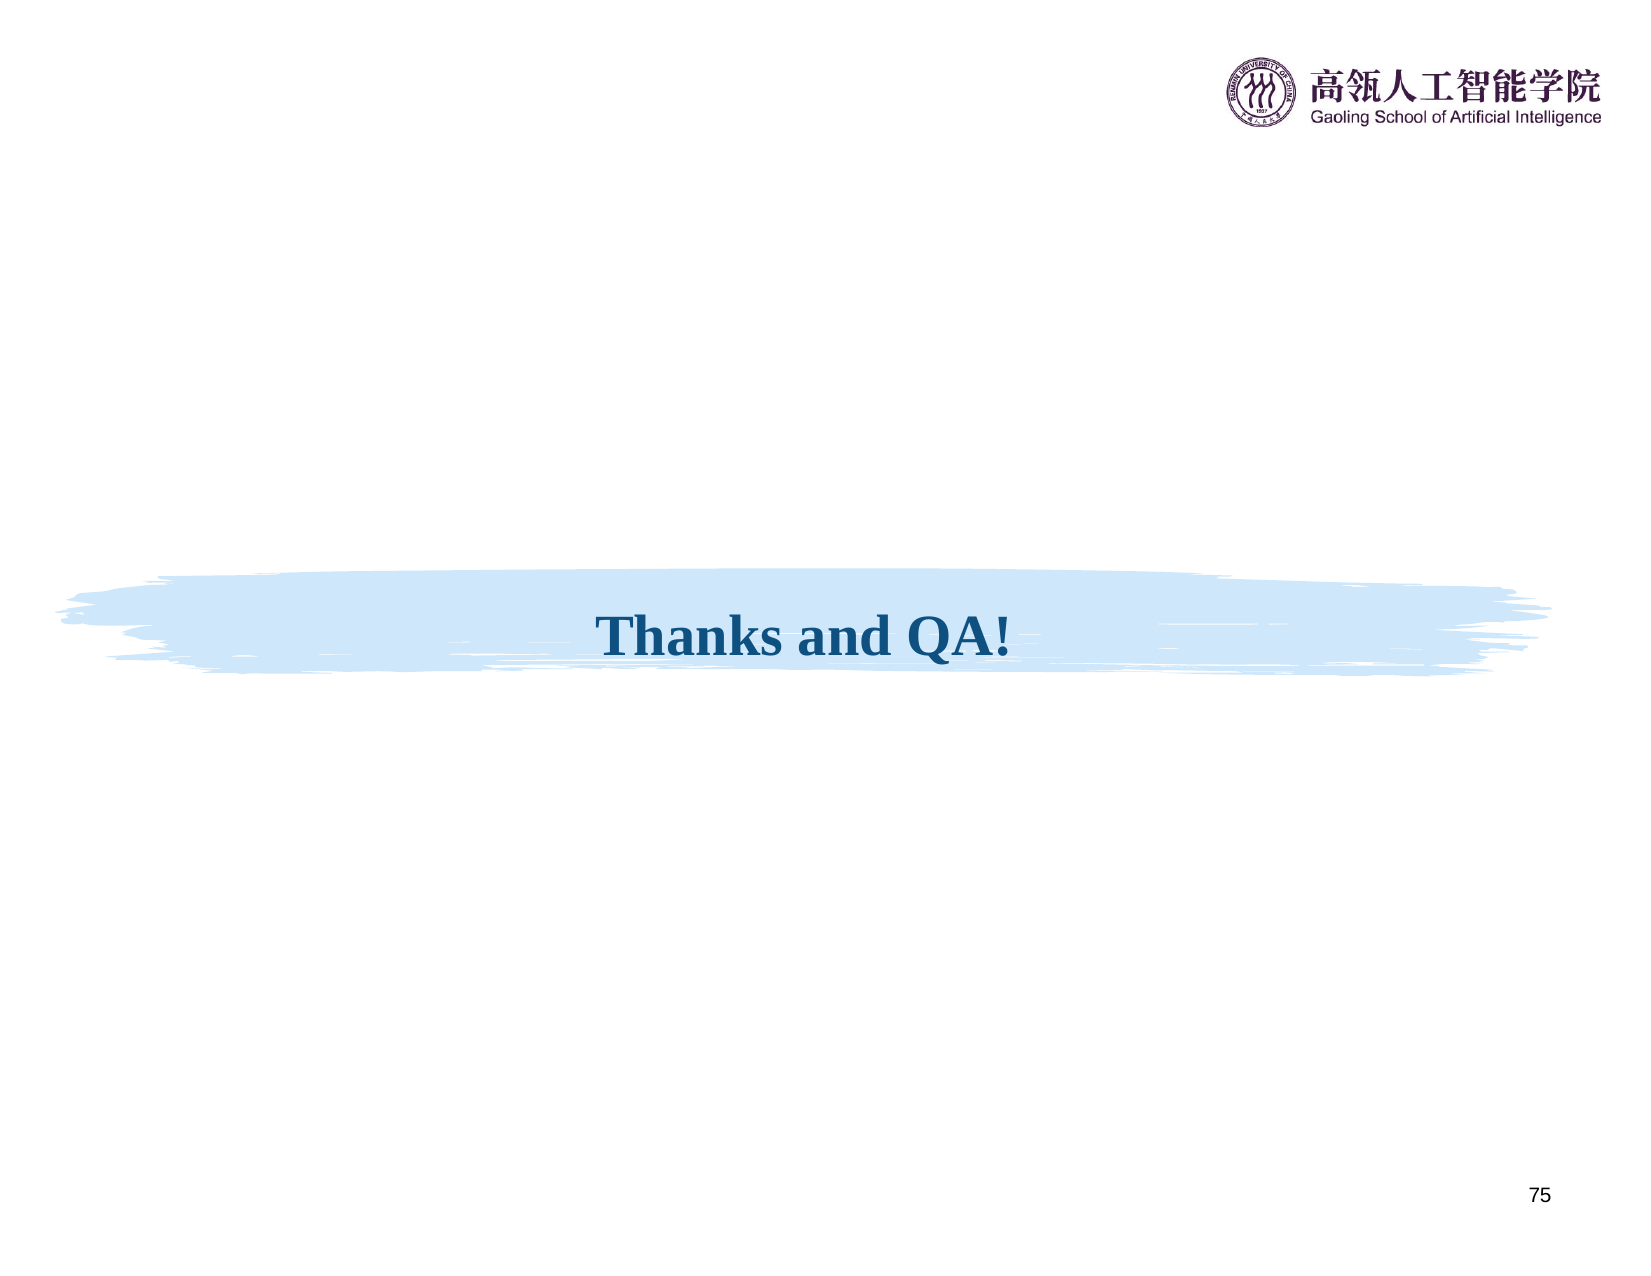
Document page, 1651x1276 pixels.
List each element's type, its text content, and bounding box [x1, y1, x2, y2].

picture [1226, 57, 1601, 127]
text_box Thanks and QA! [54, 568, 1553, 677]
